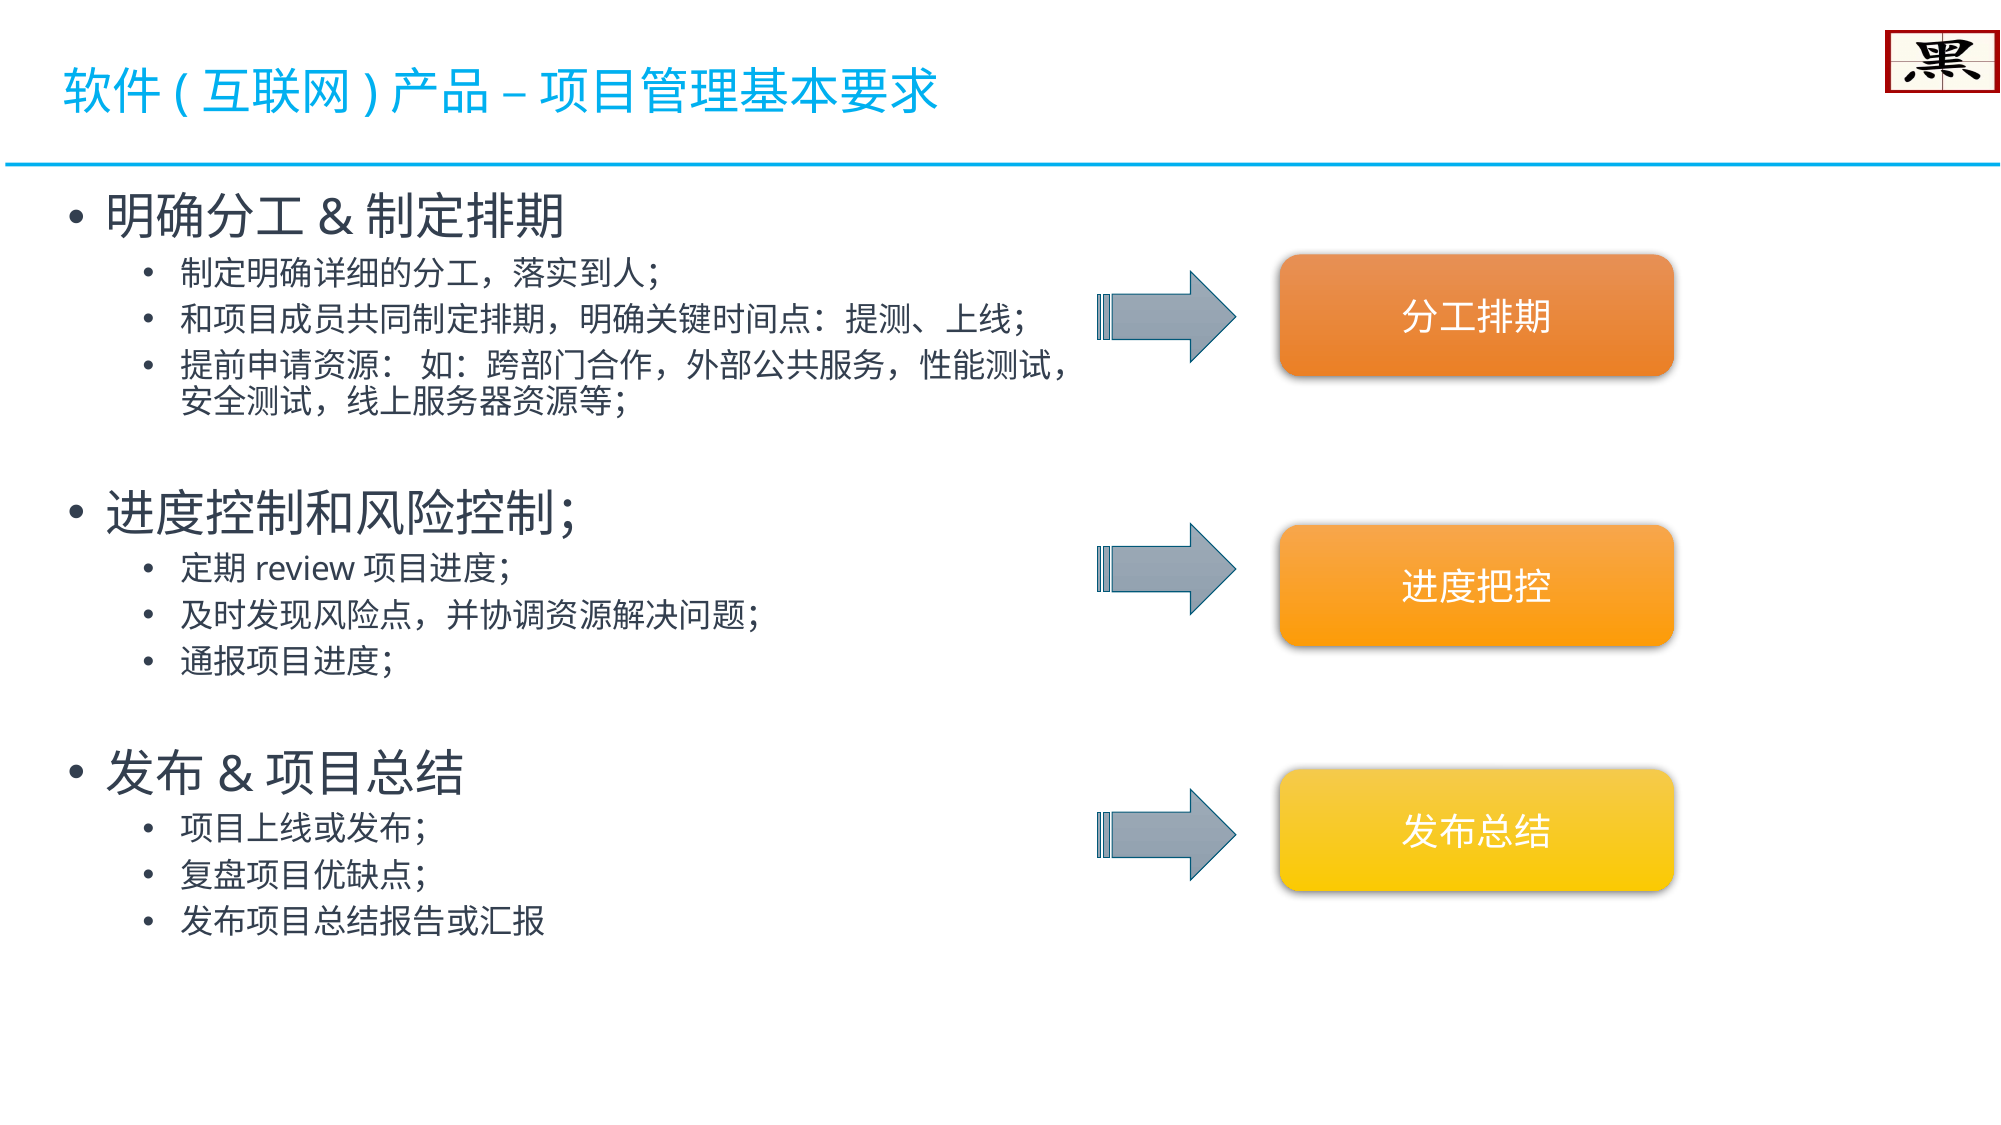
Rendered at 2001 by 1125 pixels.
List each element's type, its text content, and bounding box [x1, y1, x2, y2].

text_box 明确分工&制定排期 制定明确详细的分工，落实到人； 和项目成员共同制定排期，明确关键时间点：提测、上线； 提前申请资源： 如：跨部门合作，外部公共服务，性能测试，安全测试，线上服务器资源等； 进度控制和风险控制； 定期review项目进度； 及时发现风险点，并协调资源解决问题； 通报项目进度； 发布&项目总结 项目上线或发布； 复盘项目优缺点； 发布项目总结报告或汇报 [53, 184, 1078, 994]
text_box 进度把控 [1280, 524, 1674, 647]
text_box 发布总结 [1280, 769, 1674, 891]
text_box [1103, 812, 1110, 858]
picture [1885, 30, 2000, 93]
text_box [1097, 294, 1101, 340]
text_box [1111, 522, 1237, 616]
text_box 软件(互联网)产品 – 项目管理基本要求 [47, 40, 1809, 146]
text_box [1097, 546, 1101, 592]
text_box [1103, 546, 1110, 592]
text_box 分工排期 [1280, 254, 1674, 376]
text_box [1097, 812, 1101, 858]
text_box [1111, 788, 1237, 882]
text_box [1103, 294, 1110, 340]
text_box [1111, 270, 1237, 364]
